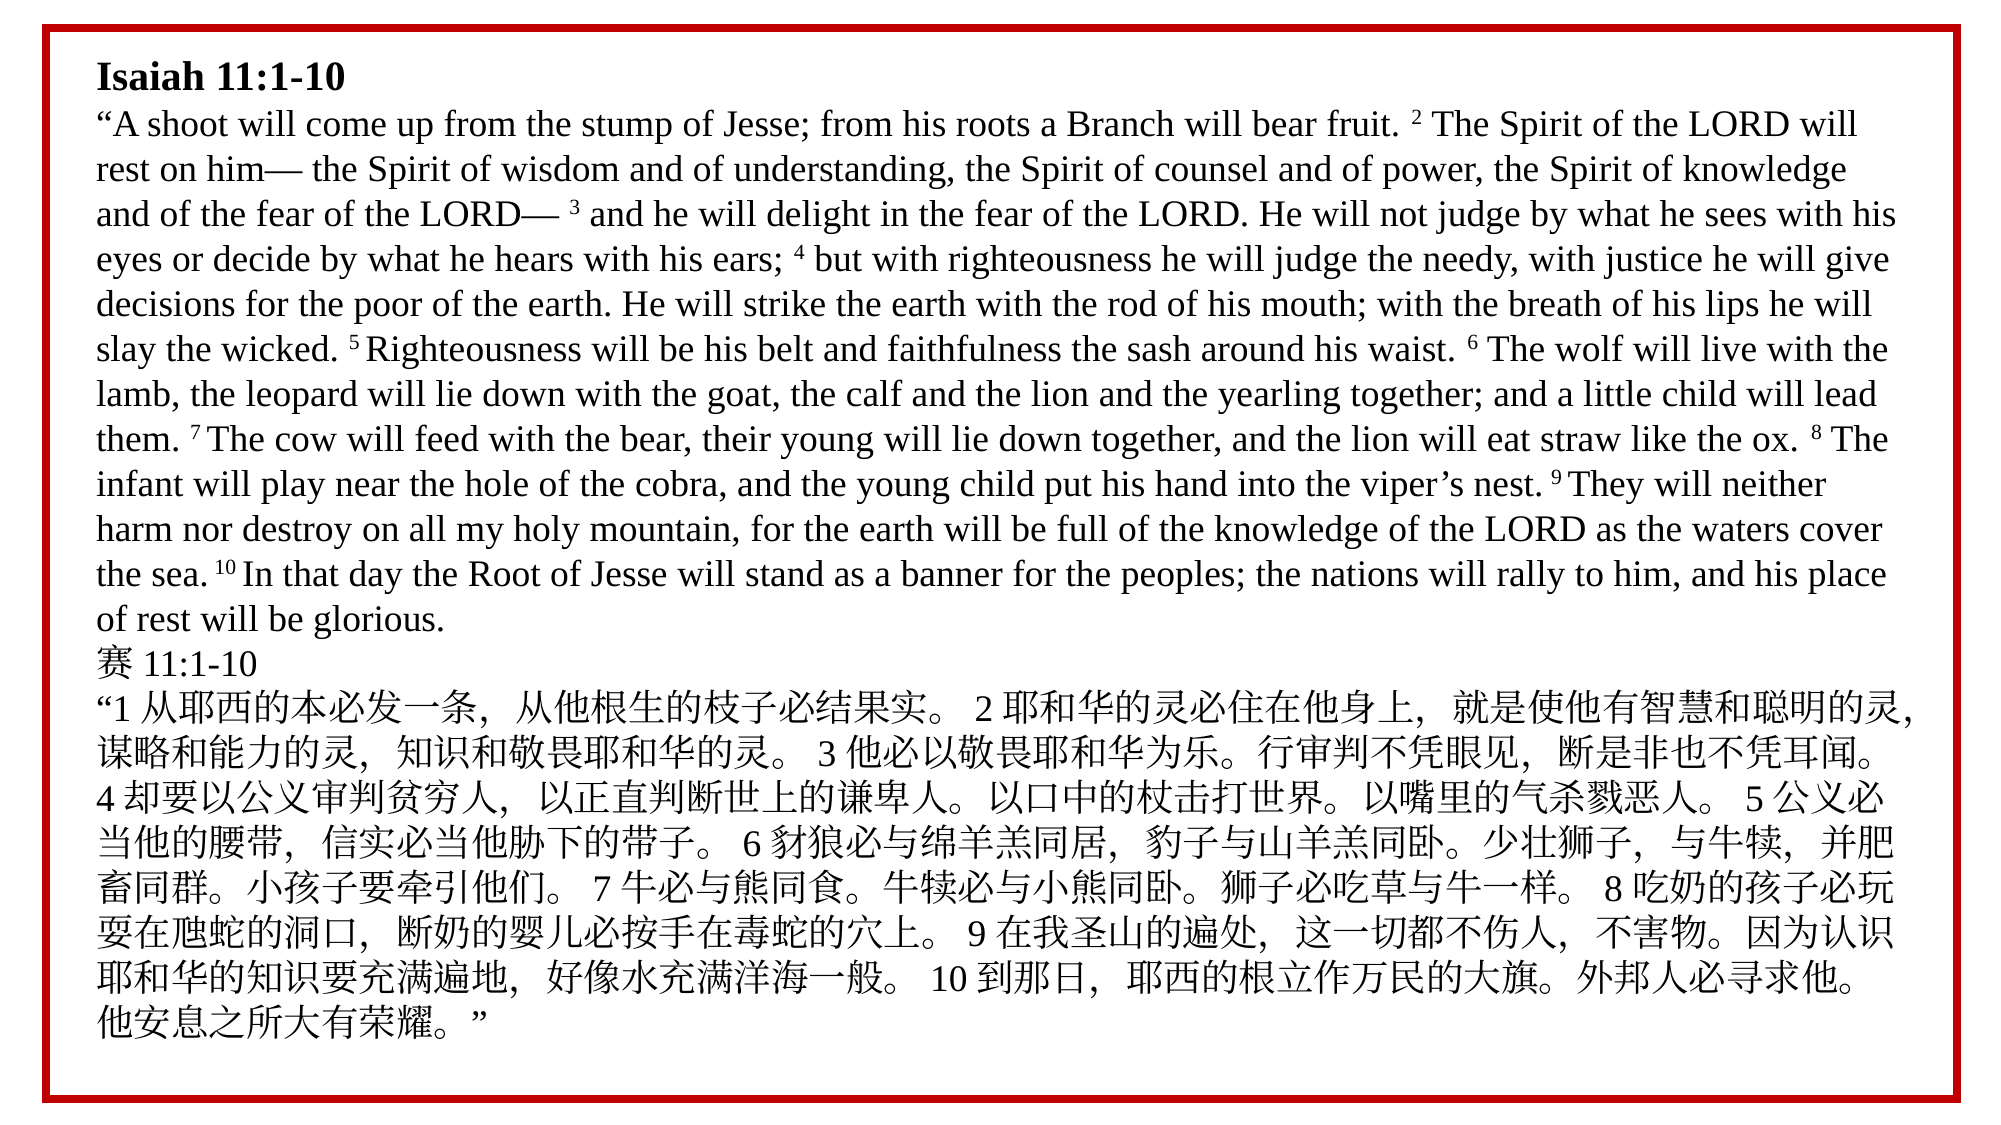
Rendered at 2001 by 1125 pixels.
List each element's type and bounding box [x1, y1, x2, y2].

text_box [45, 27, 1958, 1100]
